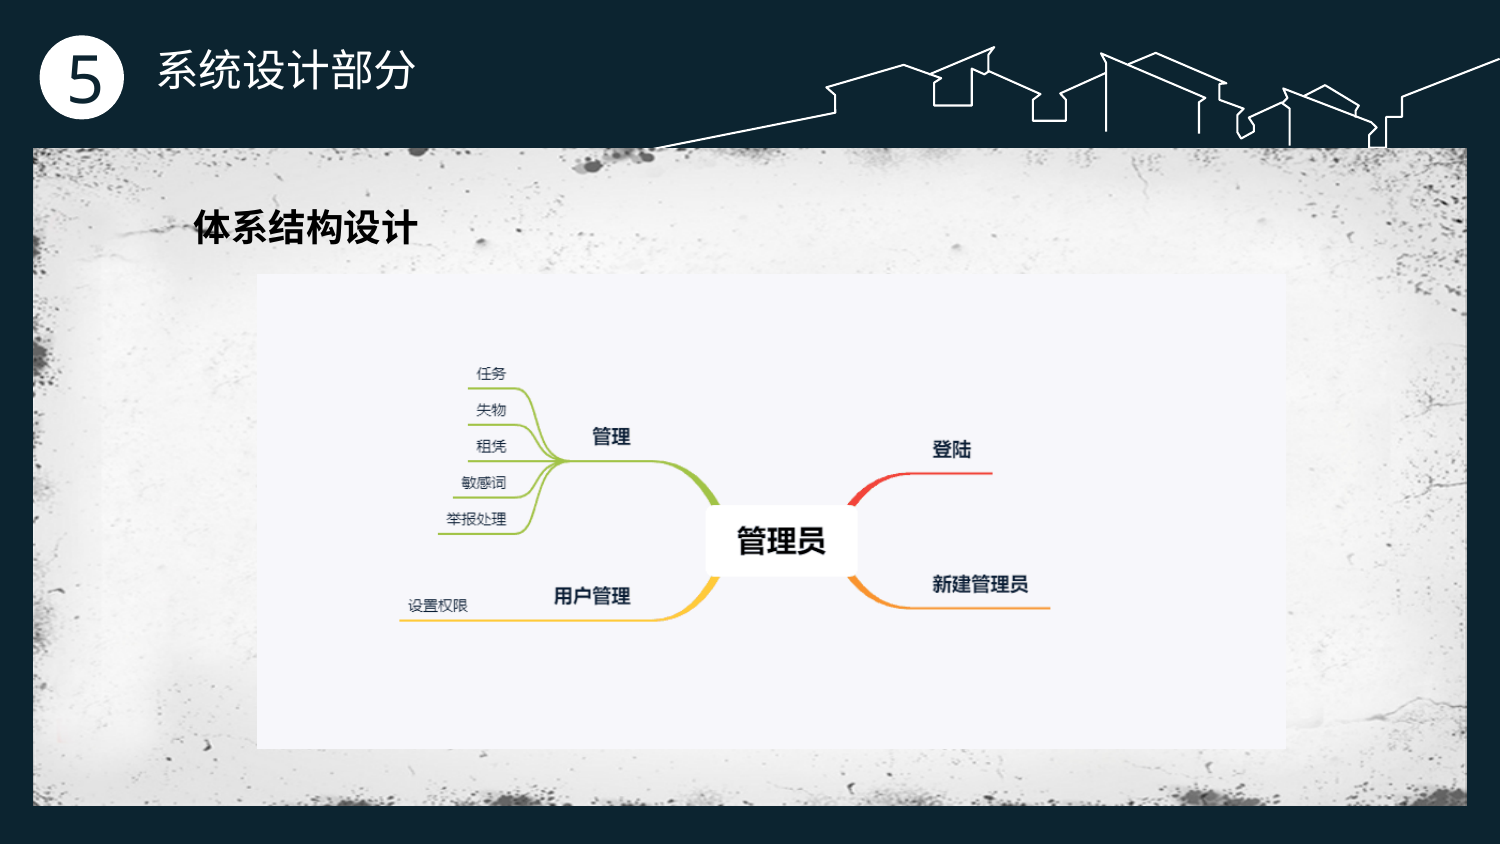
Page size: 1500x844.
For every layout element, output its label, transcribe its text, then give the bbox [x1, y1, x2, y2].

text_box 5 [37, 33, 127, 122]
picture [33, 148, 1467, 806]
text_box 体系结构设计 [94, 196, 519, 257]
text_box 系统设计部分 [140, 35, 546, 156]
